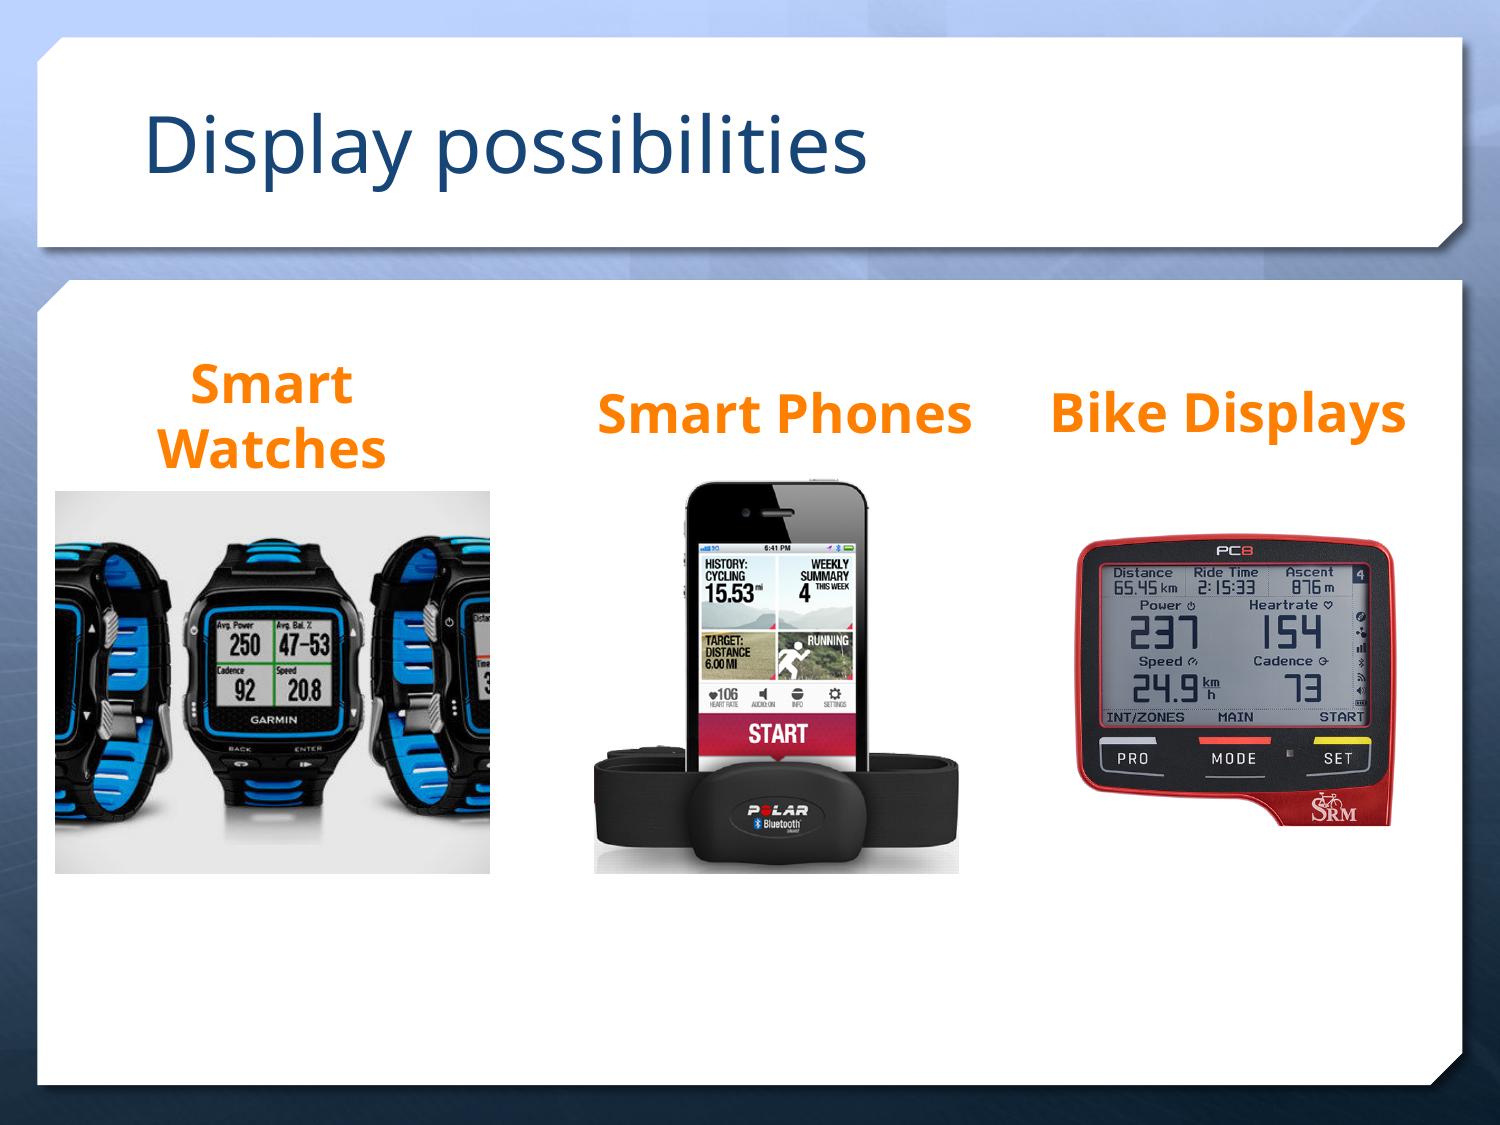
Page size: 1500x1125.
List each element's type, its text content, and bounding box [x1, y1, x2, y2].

picture [1015, 523, 1456, 836]
list Bike Displays [1002, 354, 1455, 468]
text_box Smart Phones [559, 355, 1013, 470]
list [54, 491, 491, 875]
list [549, 476, 1003, 875]
list Smart Watches [55, 352, 490, 477]
title Display possibilities [127, 48, 1372, 236]
